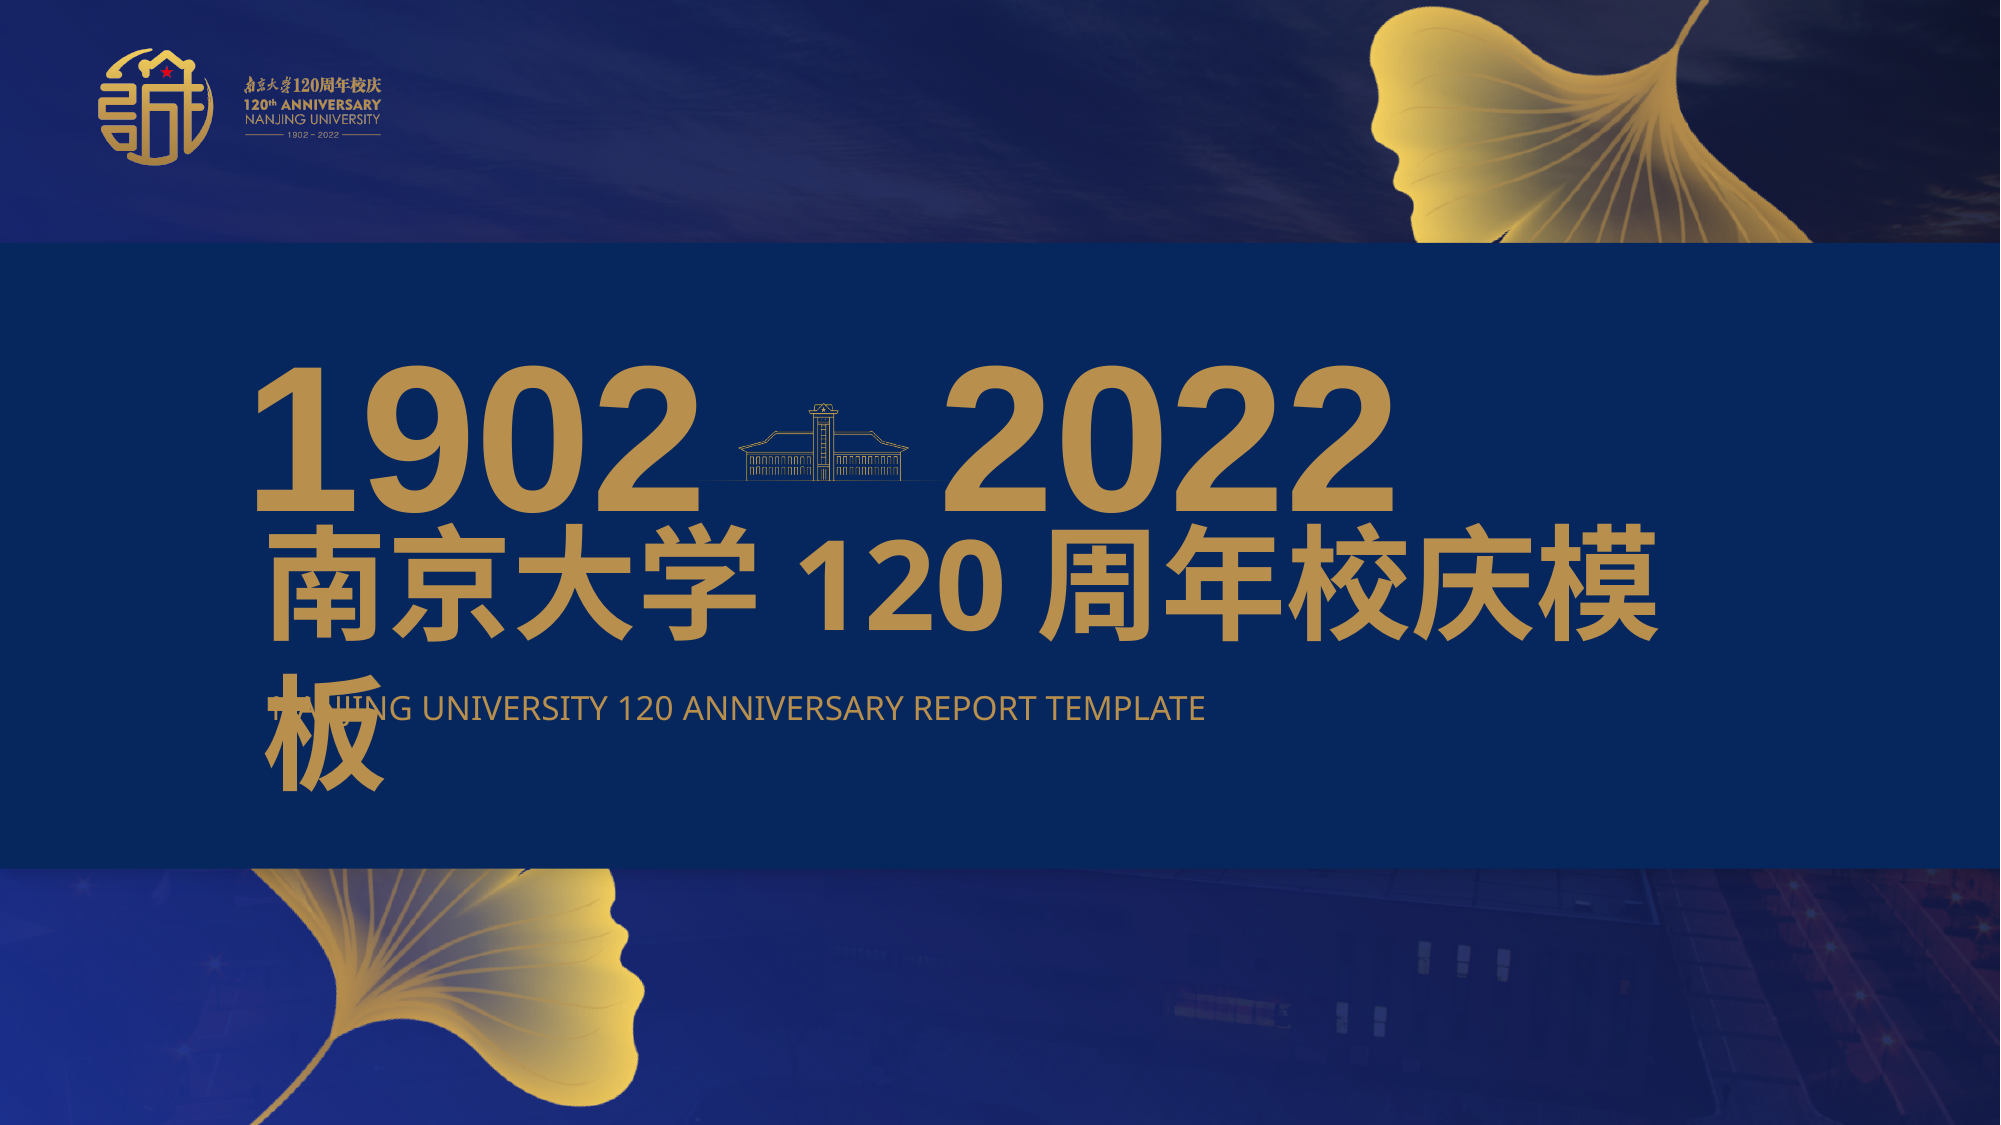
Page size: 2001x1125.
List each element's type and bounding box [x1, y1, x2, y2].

picture [0, 0, 2000, 1125]
text_box [182, 296, 1464, 564]
